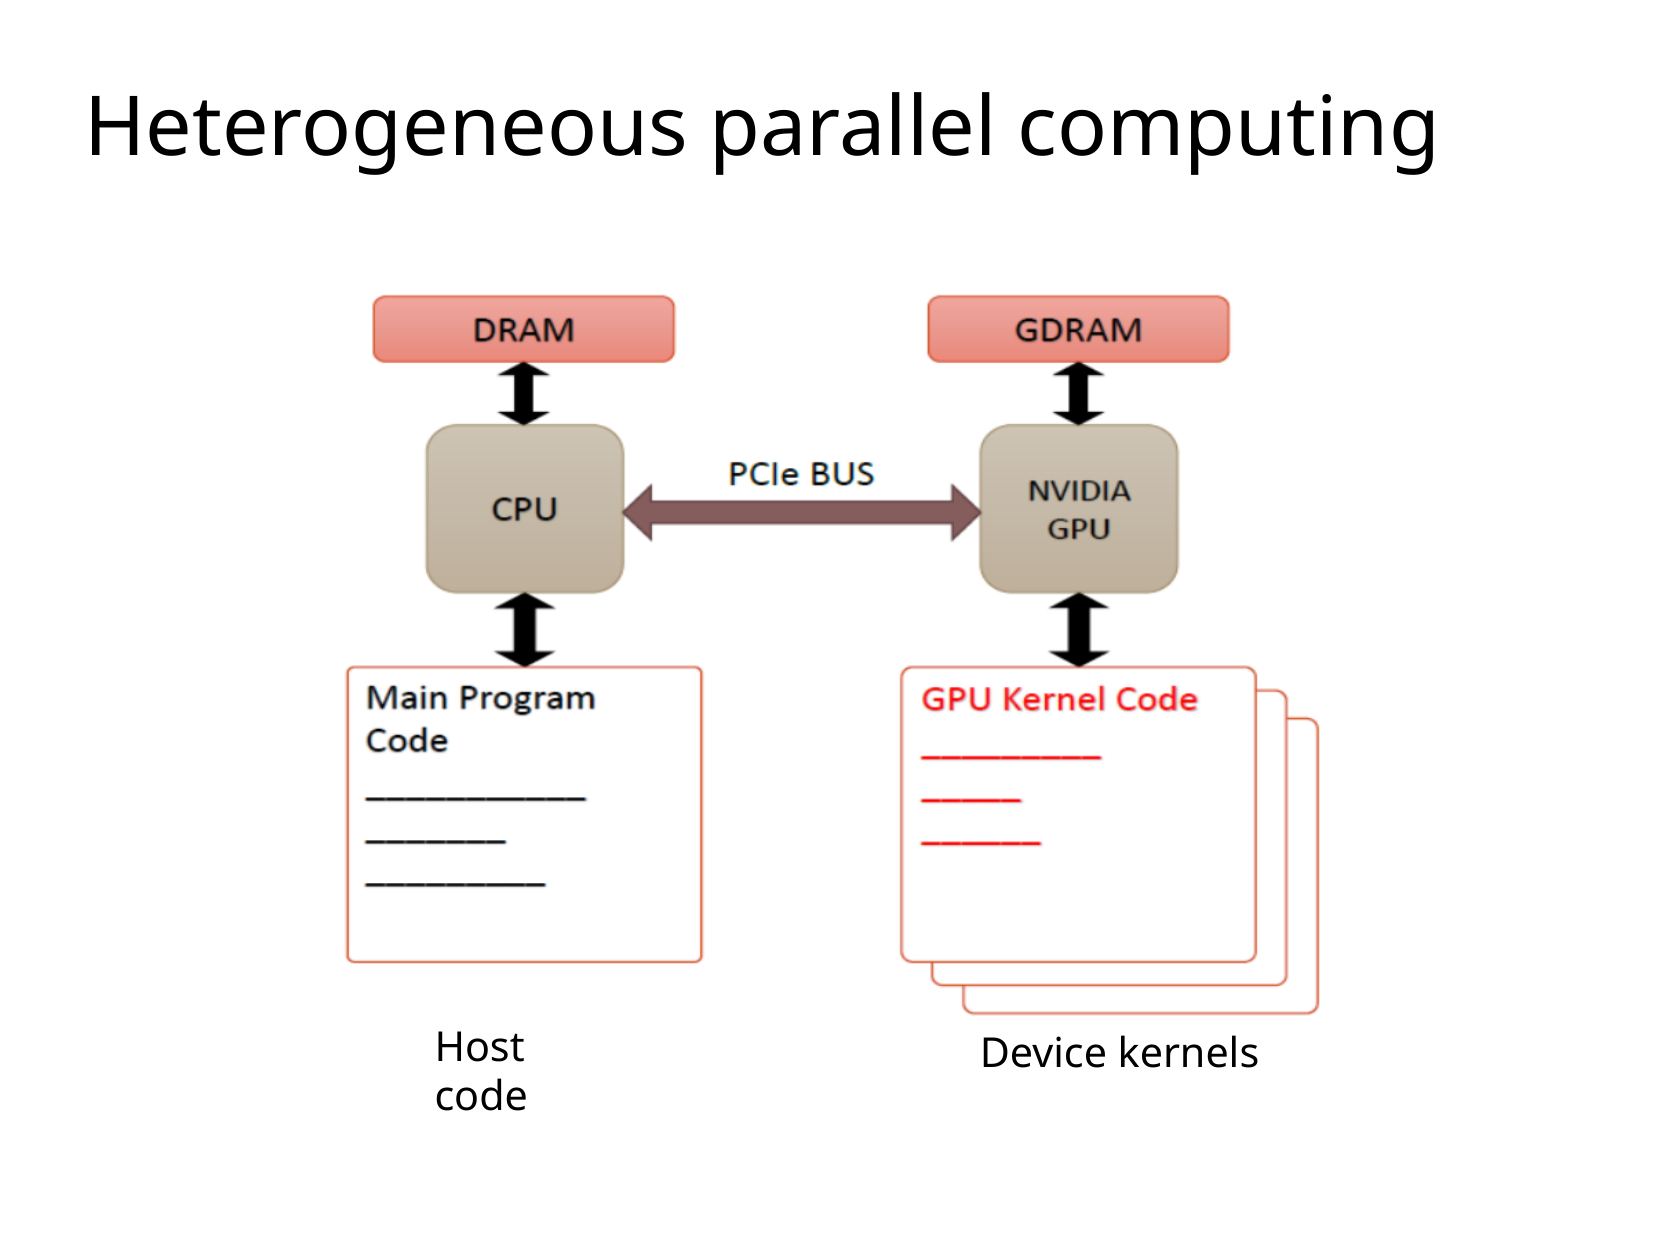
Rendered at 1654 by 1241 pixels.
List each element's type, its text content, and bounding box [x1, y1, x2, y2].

title Heterogeneous parallel computing [69, 25, 1571, 232]
text_box Host code [419, 1024, 635, 1127]
text_box Device kernels [965, 1024, 1283, 1084]
picture [247, 265, 1351, 1024]
